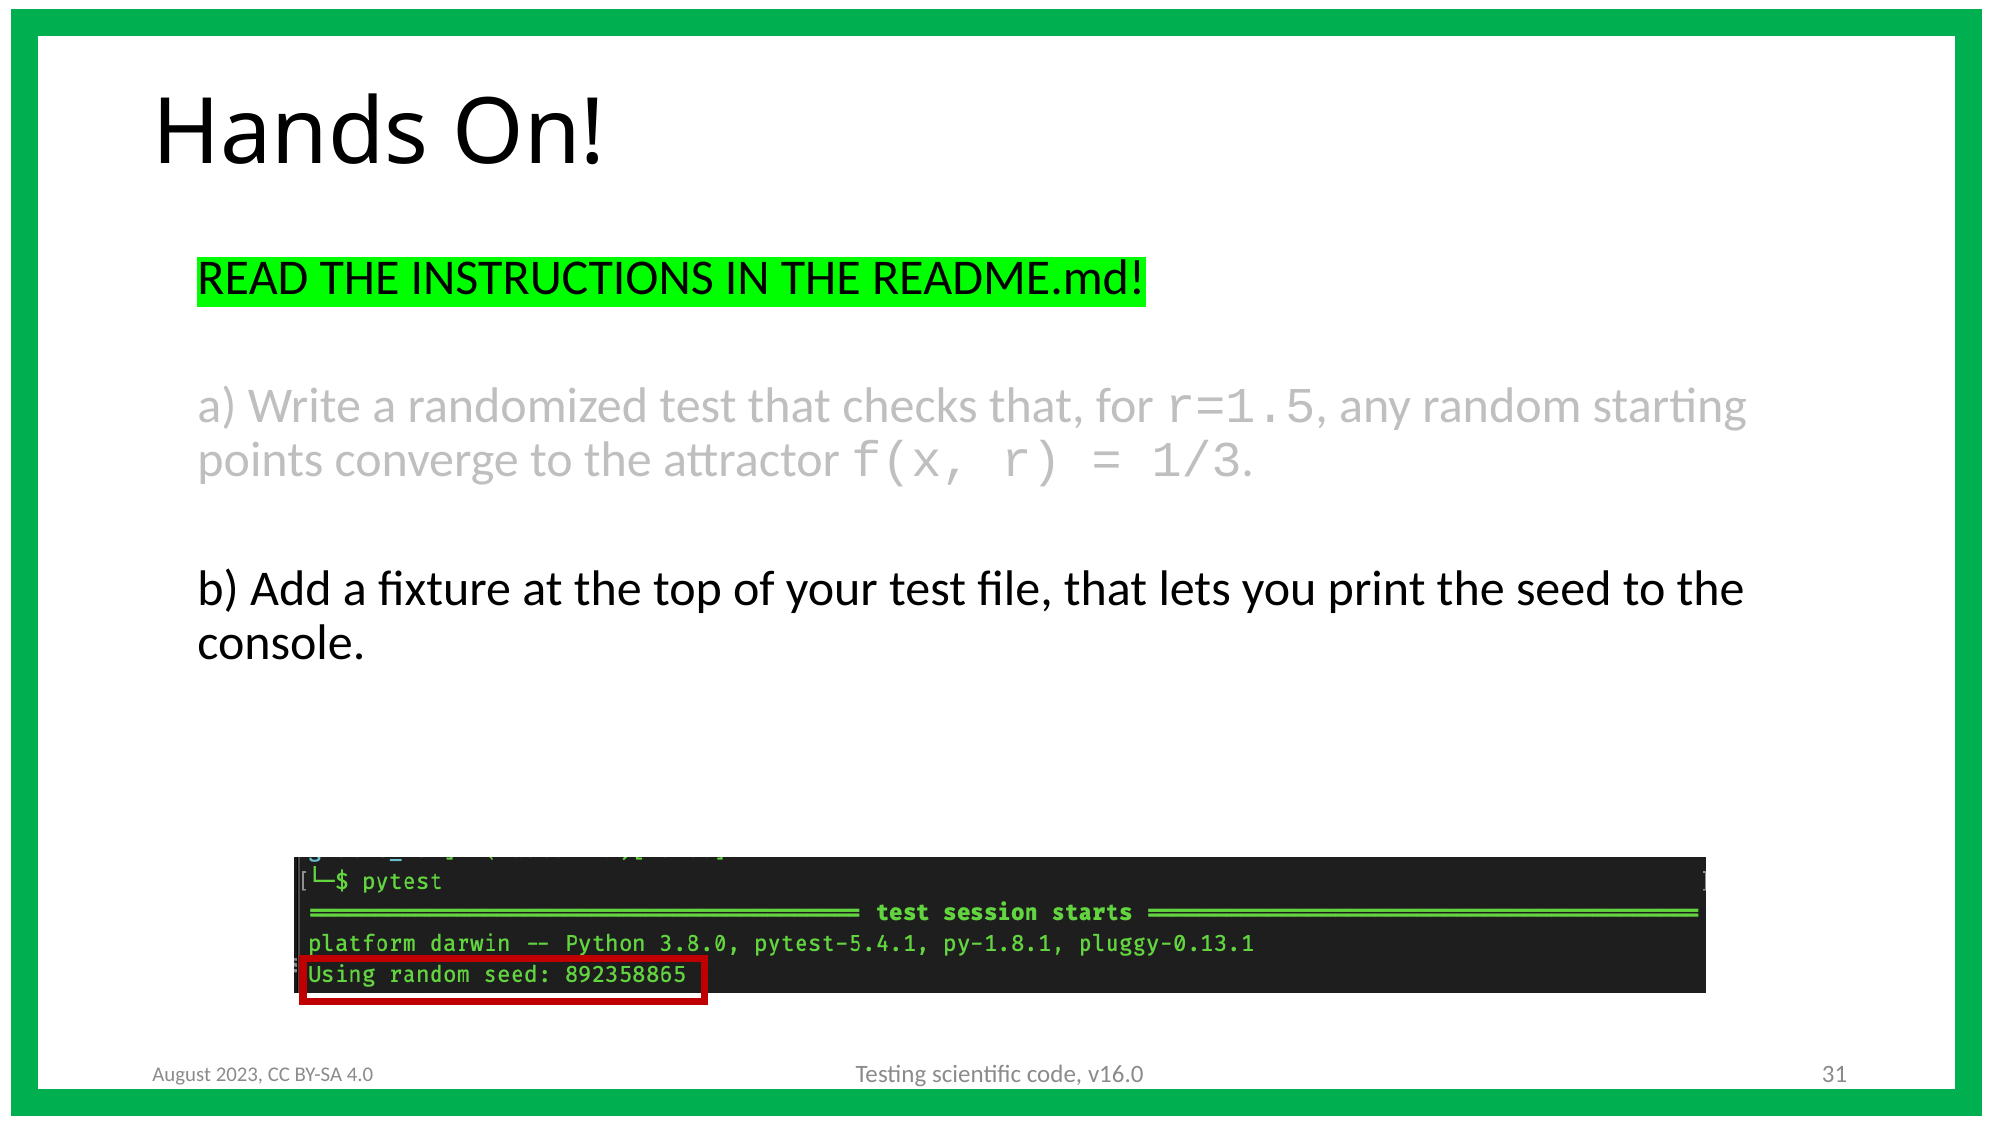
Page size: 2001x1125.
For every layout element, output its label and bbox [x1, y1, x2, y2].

picture [294, 857, 1706, 993]
text_box [24, 21, 1970, 1104]
